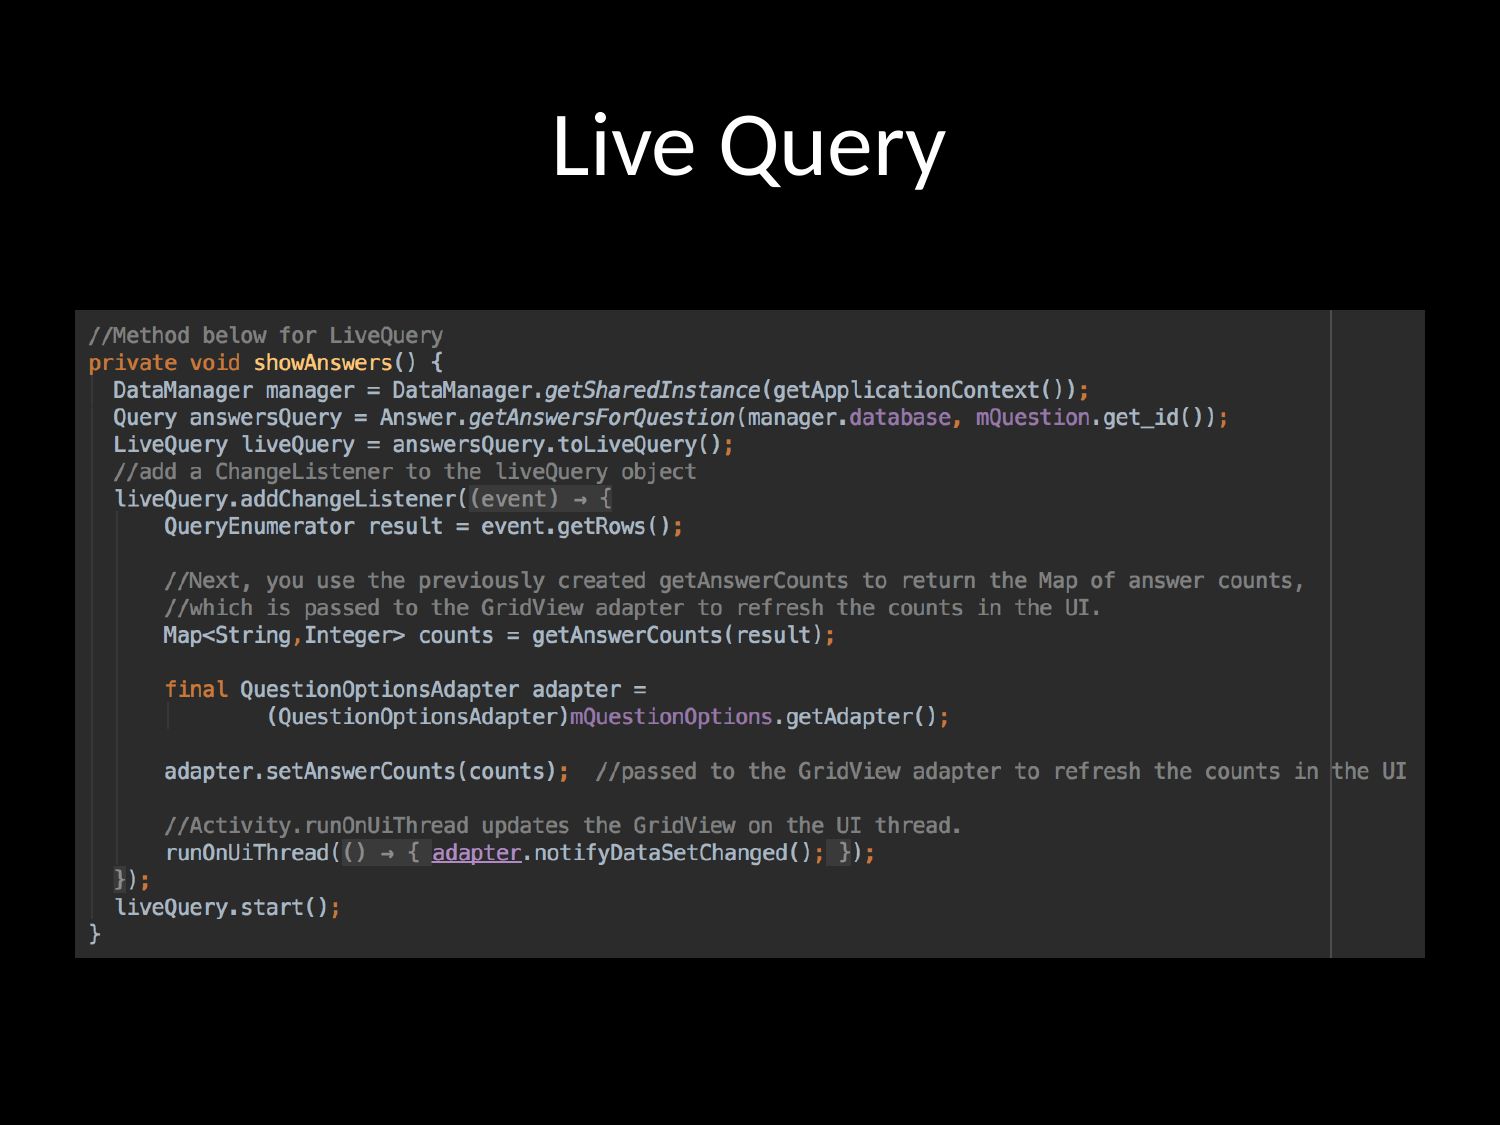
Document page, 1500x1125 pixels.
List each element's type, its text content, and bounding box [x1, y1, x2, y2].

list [74, 262, 1426, 1006]
title Live Query [75, 45, 1425, 233]
